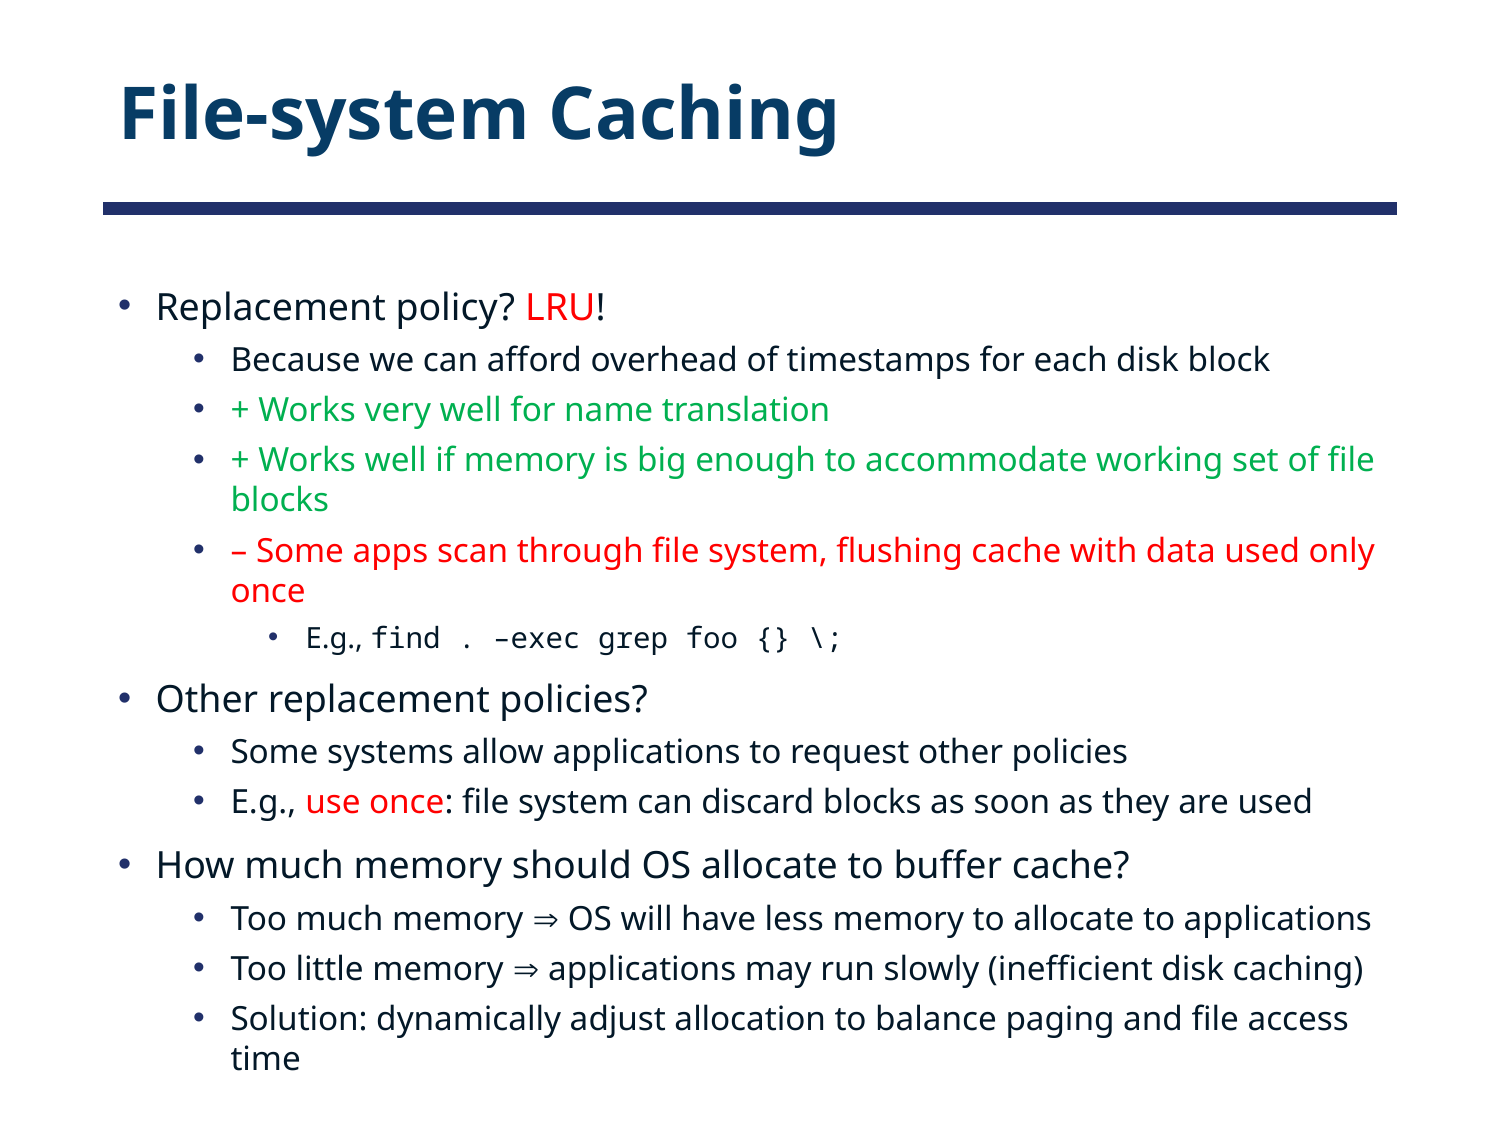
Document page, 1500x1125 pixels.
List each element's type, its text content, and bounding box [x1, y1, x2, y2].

list Replacement policy? LRU! Because we can afford overhead of timestamps for each disk block + Works very well for name translation + Works well if memory is big enough to accommodate working set of file blocks – Some apps scan through file system, flushing cache with data used only once E.g., find . –exec grep foo {} \; Other replacement policies? Some systems allow applications to request other policies E.g., use once: file system can discard blocks as soon as they are used How much memory should OS allocate to buffer cache? Too much memory  OS will have less memory to allocate to applications Too little memory  applications may run slowly (inefficient disk caching) Solution: dynamically adjust allocation to balance paging and file access time [103, 275, 1397, 1091]
title File-system Caching [103, 34, 1397, 197]
